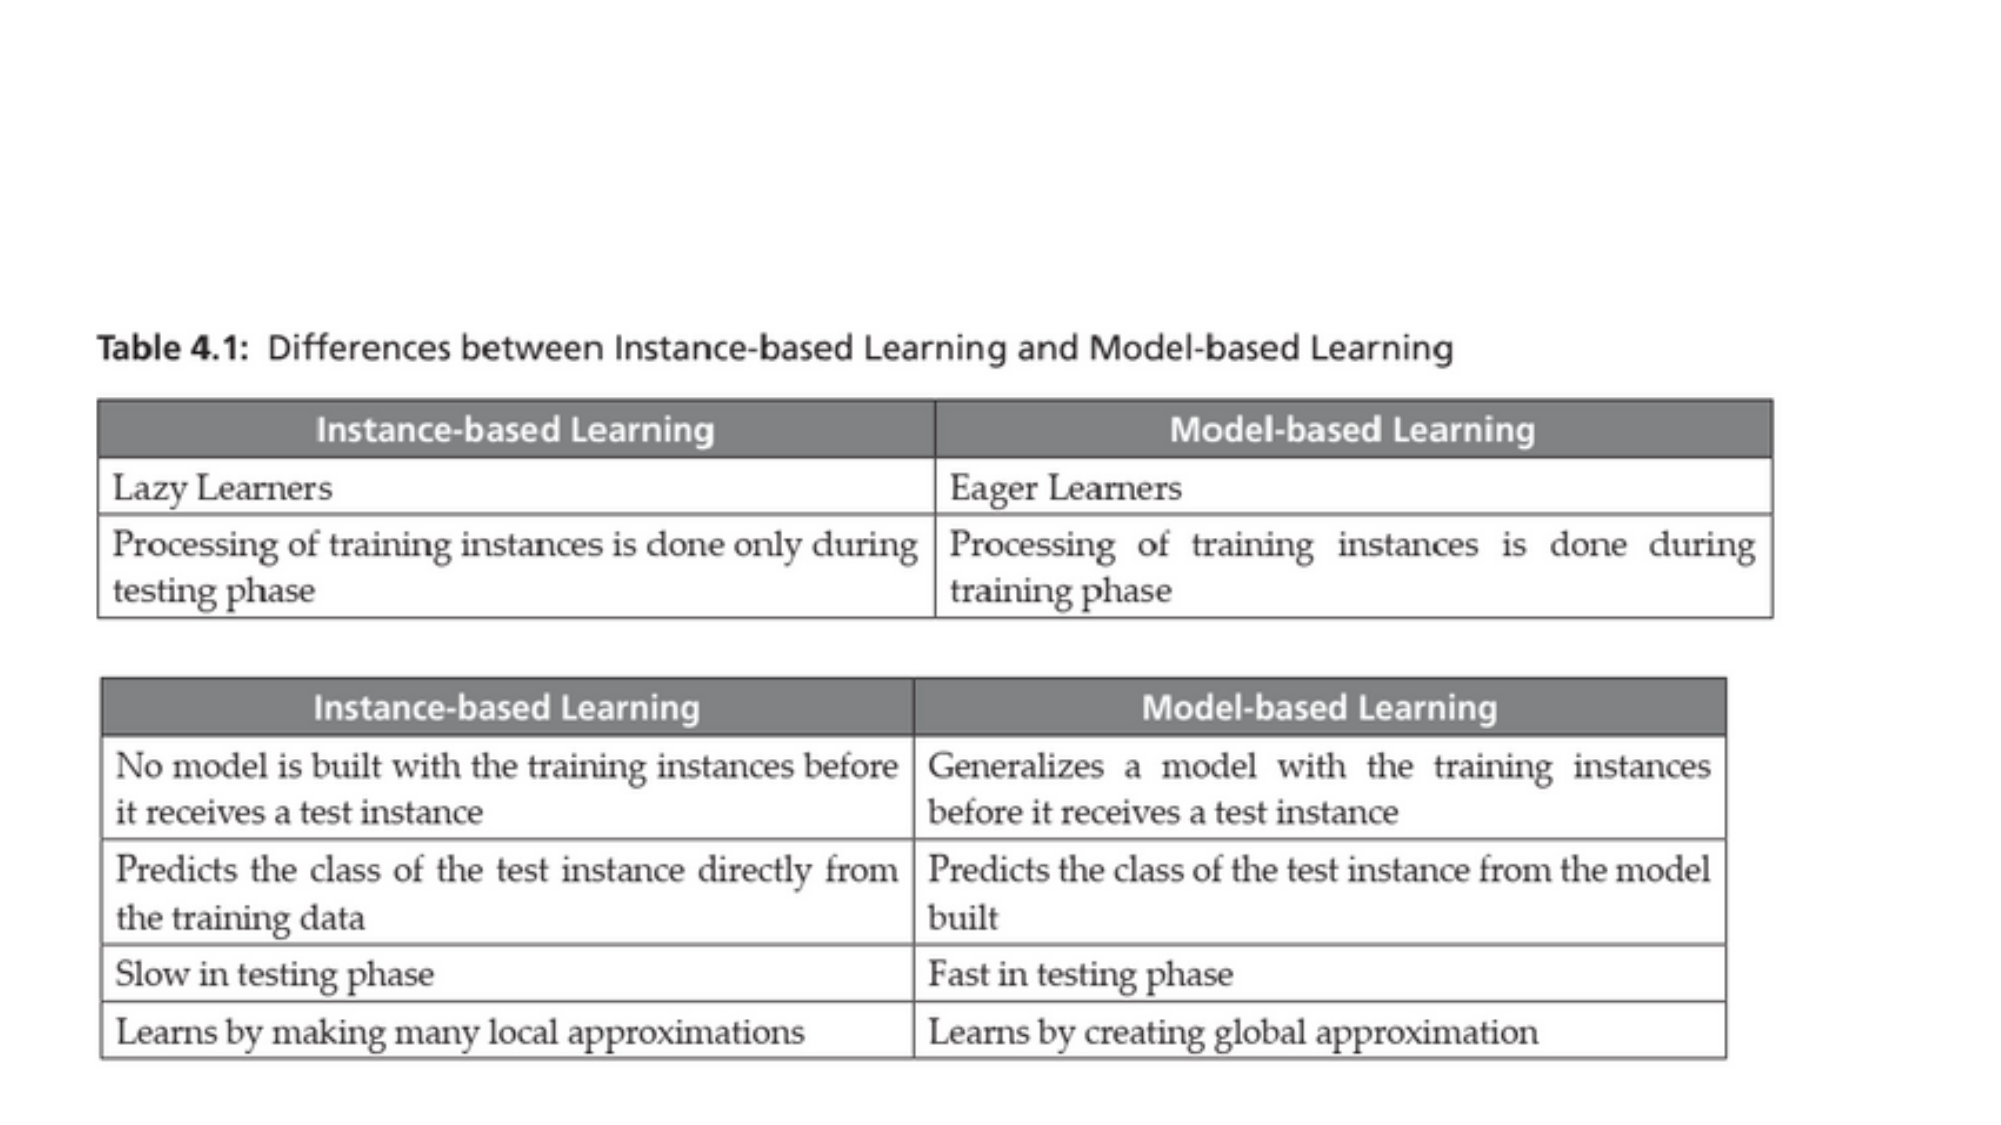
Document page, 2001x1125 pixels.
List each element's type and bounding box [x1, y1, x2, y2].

picture [95, 327, 1783, 1069]
